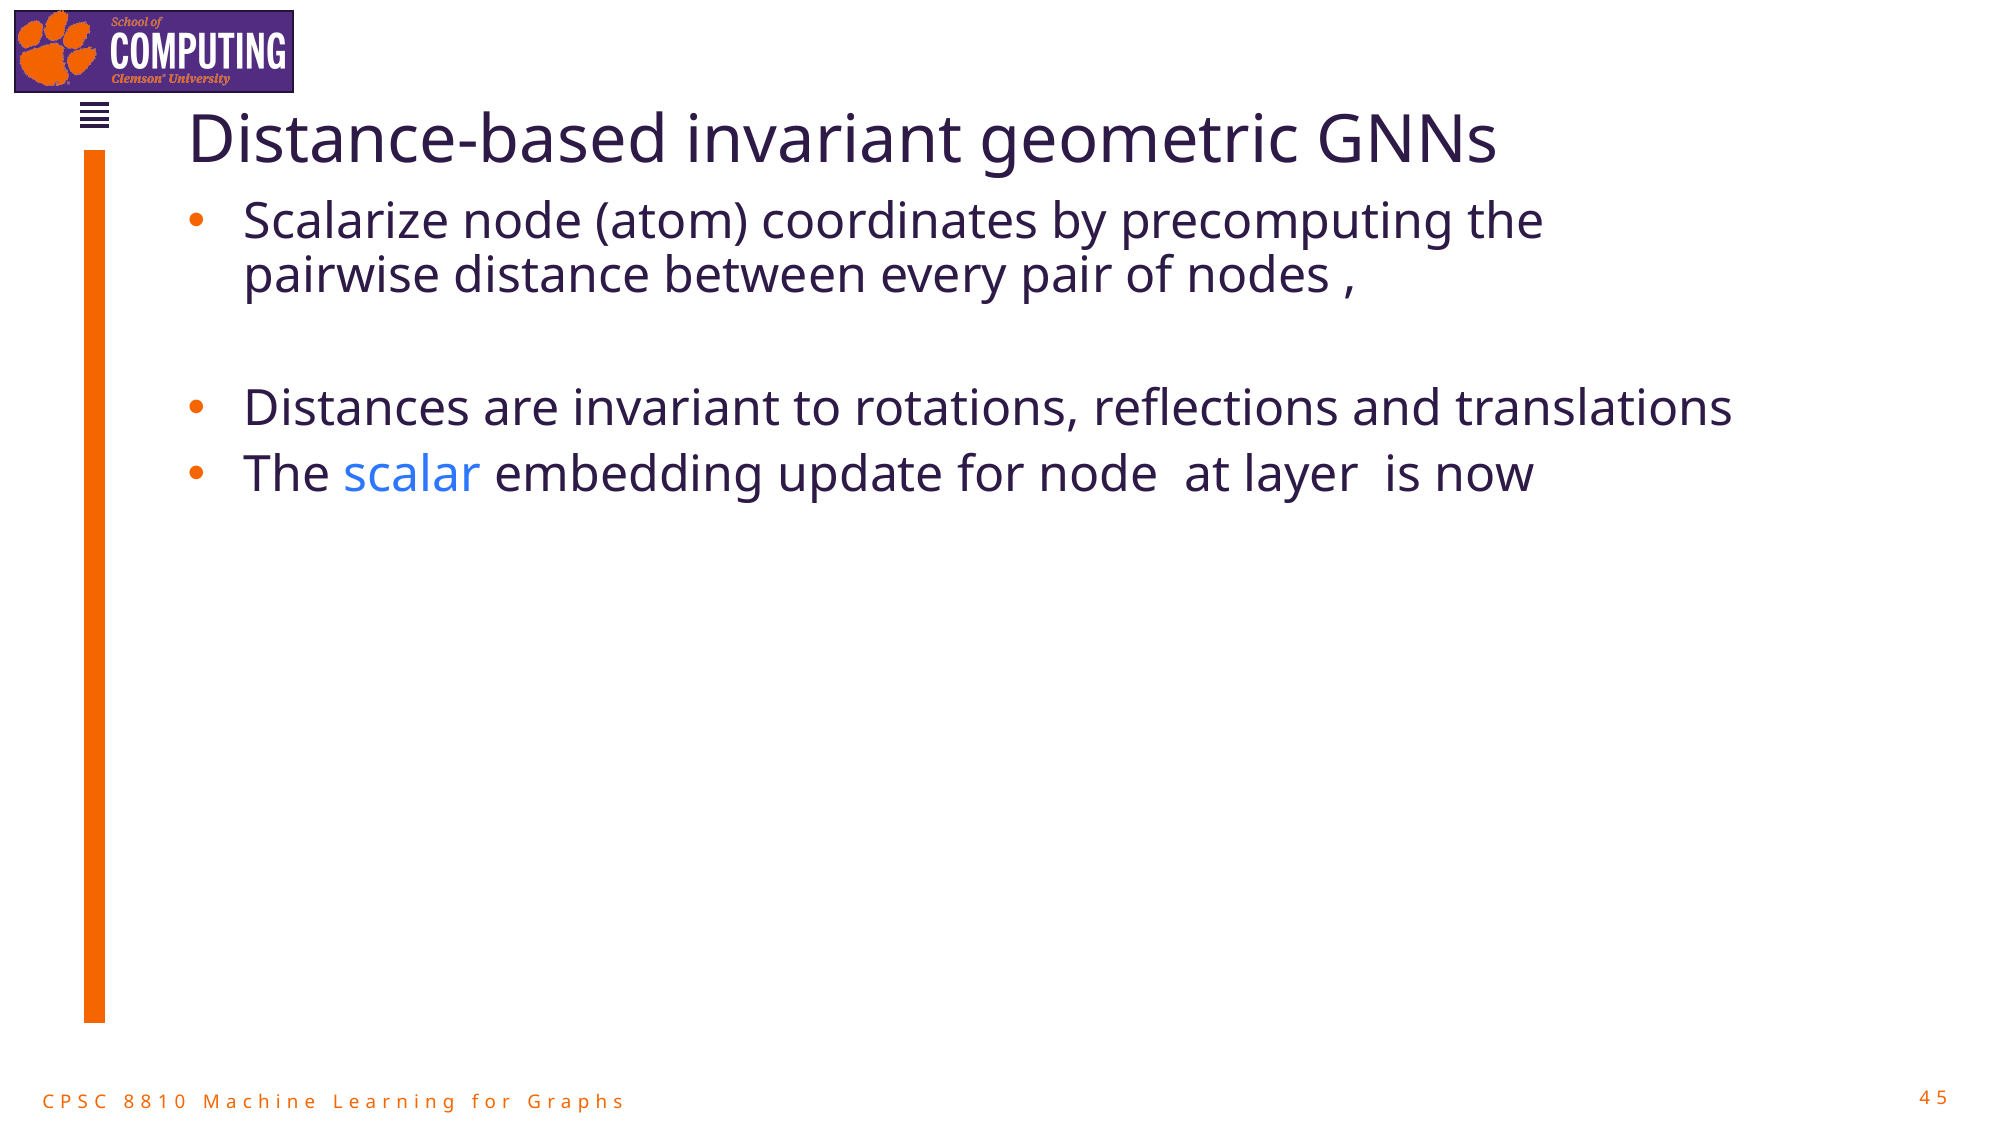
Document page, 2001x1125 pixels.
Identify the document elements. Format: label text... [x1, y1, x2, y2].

title Distance-based invariant geometric GNNs [187, 104, 1913, 178]
picture [18, 10, 285, 86]
